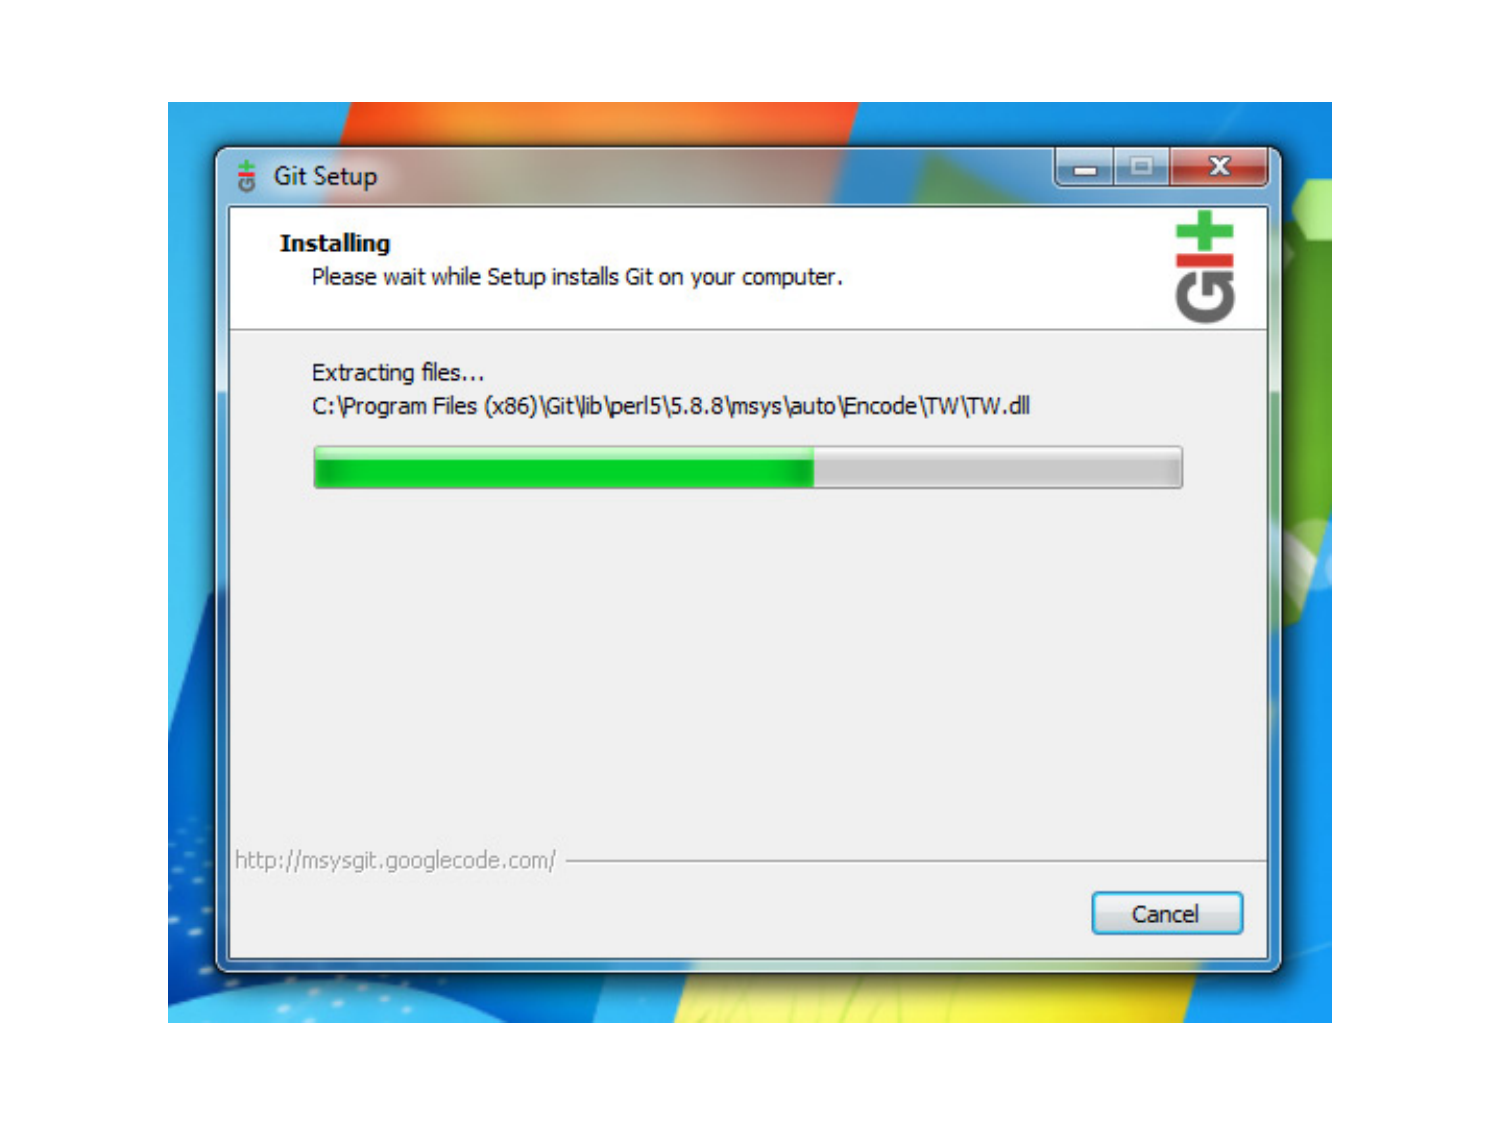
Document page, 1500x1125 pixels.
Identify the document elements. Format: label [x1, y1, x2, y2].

picture [168, 101, 1332, 1024]
